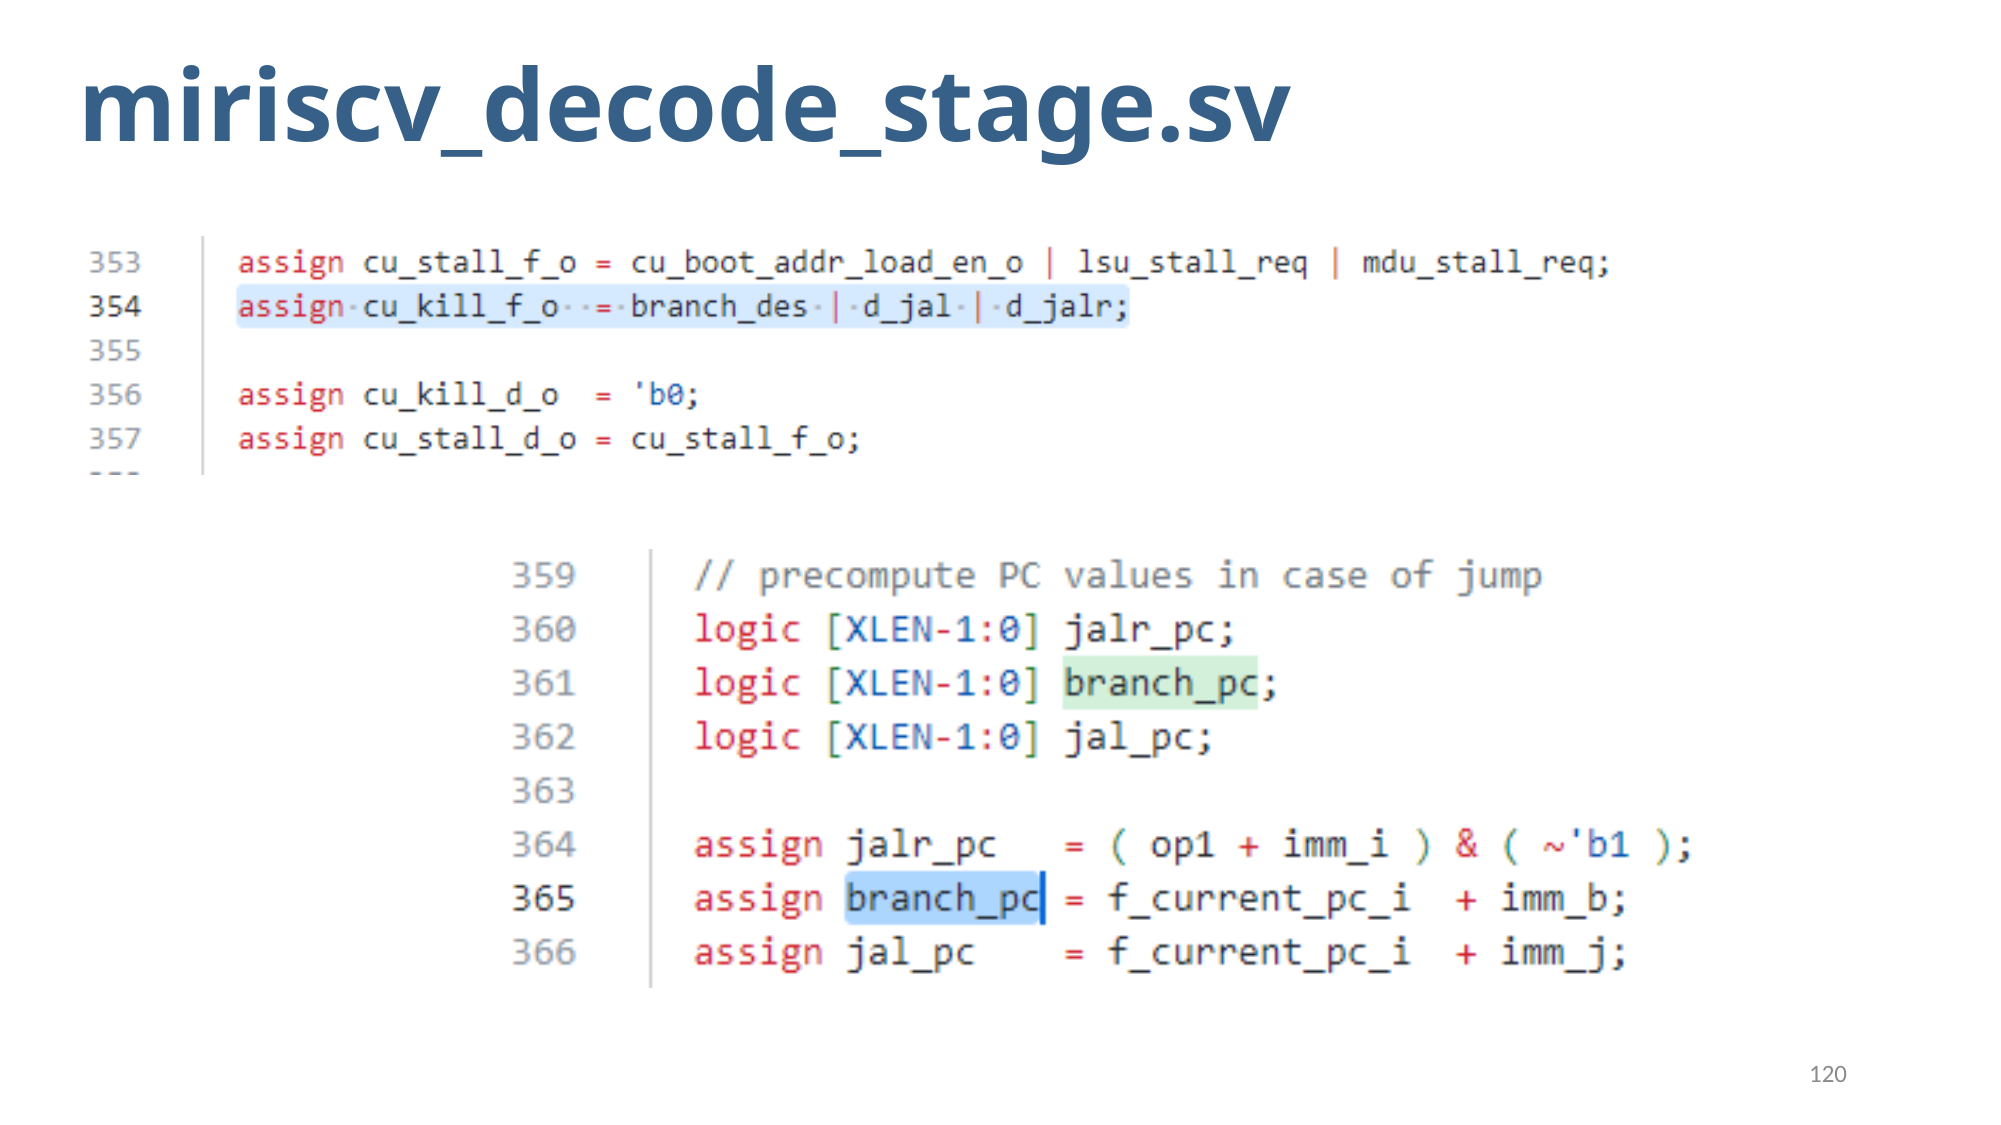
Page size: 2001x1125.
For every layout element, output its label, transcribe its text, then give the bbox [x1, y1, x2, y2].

title miriscv_decode_stage.sv [63, 0, 1829, 218]
picture [486, 549, 1893, 988]
picture [63, 236, 1838, 475]
slide_number 120 [1412, 1042, 1863, 1103]
